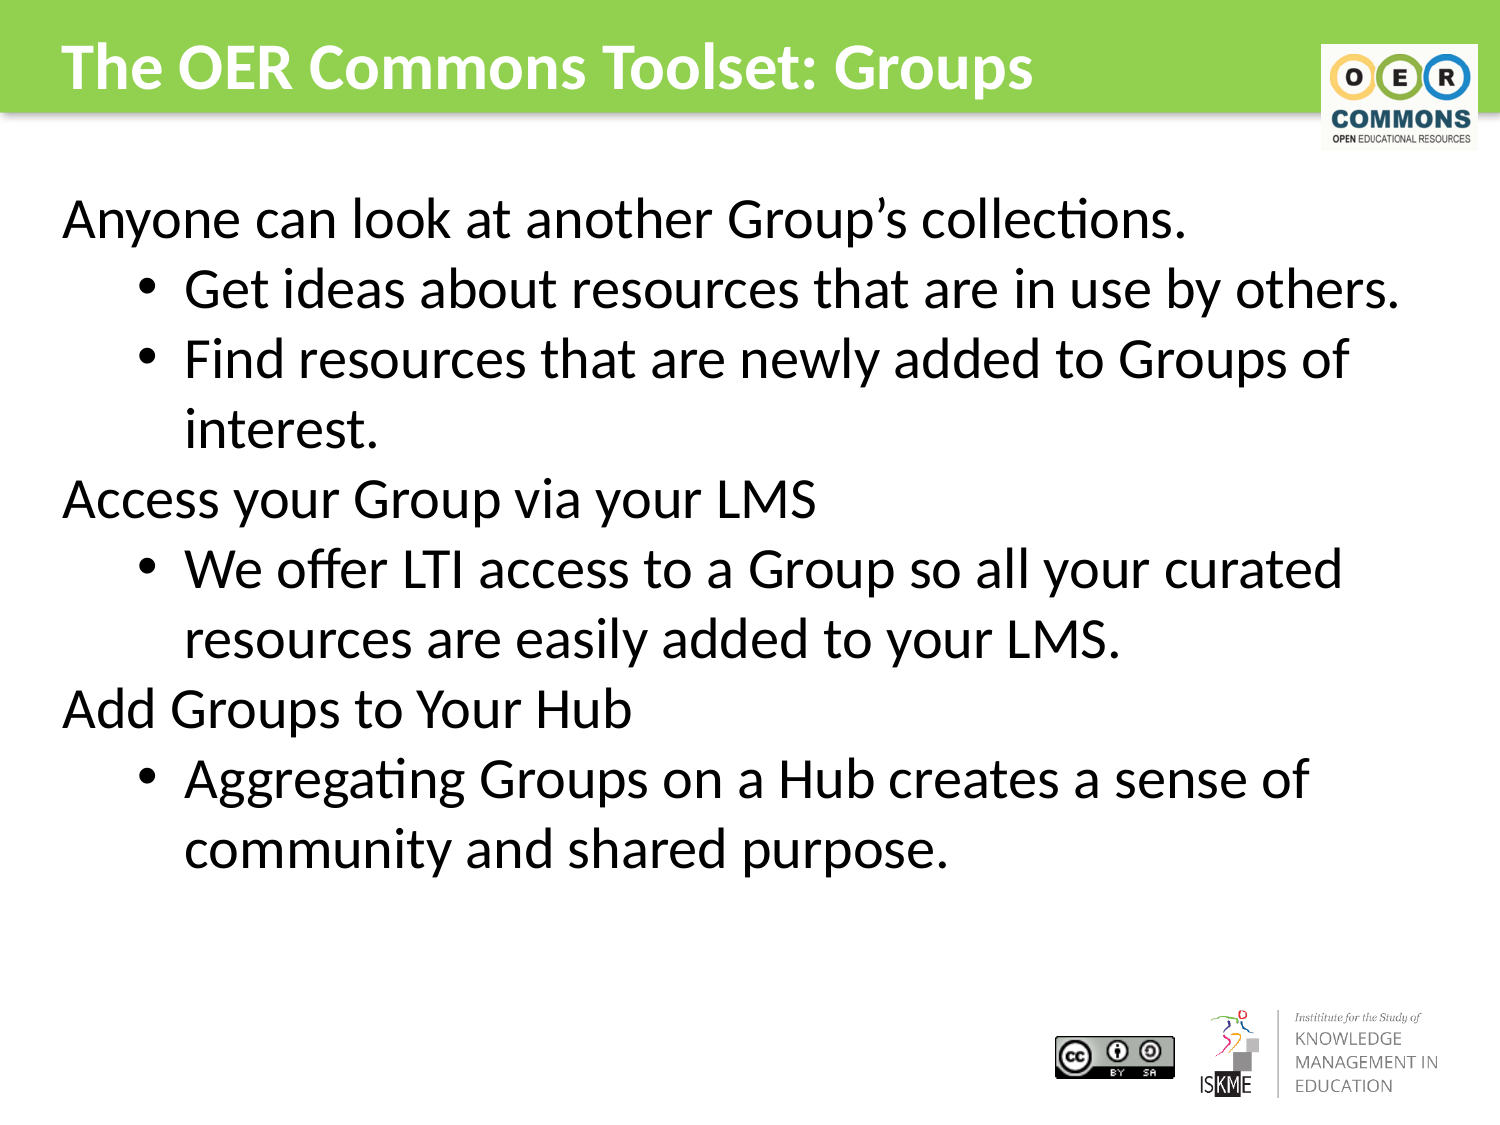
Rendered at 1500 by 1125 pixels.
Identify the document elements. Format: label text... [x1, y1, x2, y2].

picture [1187, 999, 1467, 1125]
text_box Anyone can look at another Group’s collections. Get ideas about resources that are in use by others. Find resources that are newly added to Groups of interest. Access your Group via your LMS We offer LTI access to a Group so all your curated resources are easily added to your LMS. Add Groups to Your Hub Aggregating Groups on a Hub creates a sense of community and shared purpose. [47, 172, 1465, 958]
picture [1321, 43, 1478, 152]
title The OER Commons Toolset: Groups [46, 0, 1489, 125]
picture [1055, 1036, 1175, 1079]
